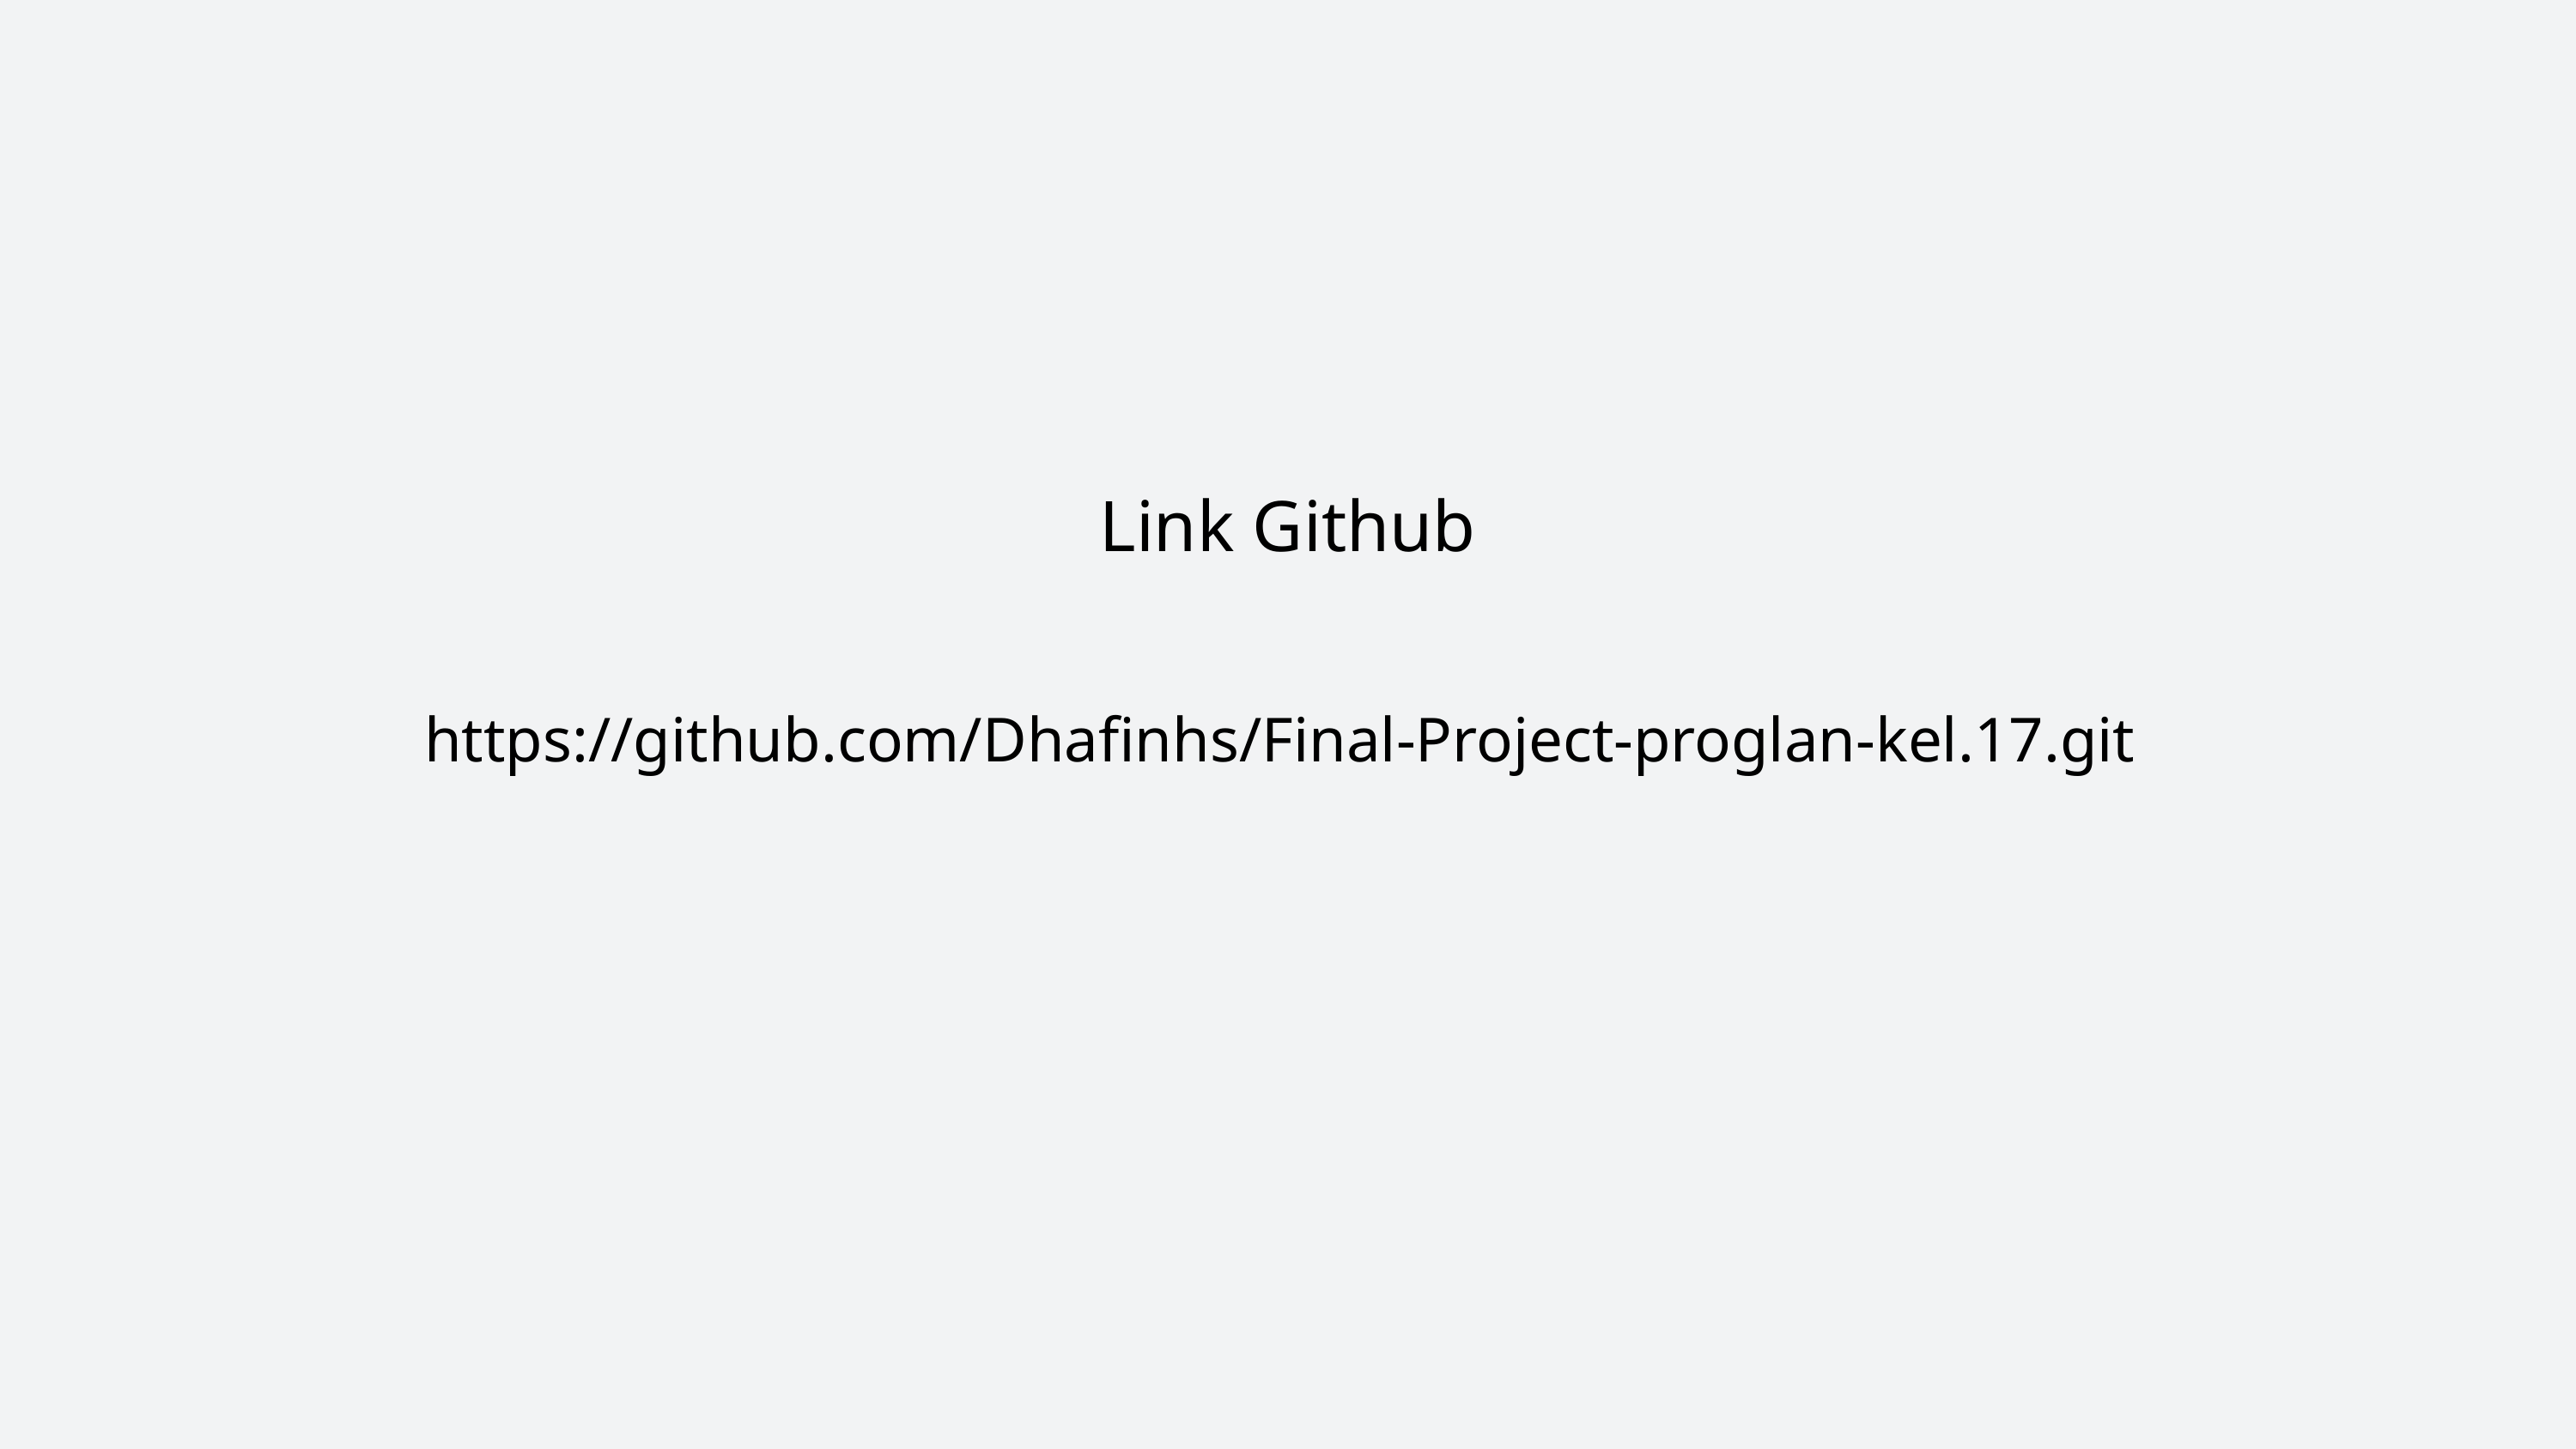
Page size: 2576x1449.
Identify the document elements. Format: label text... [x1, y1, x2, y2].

text_box Link Github [1097, 468, 1479, 566]
text_box https://github.com/Dhafinhs/Final-Project-proglan-kel.17.git [400, 688, 2176, 774]
